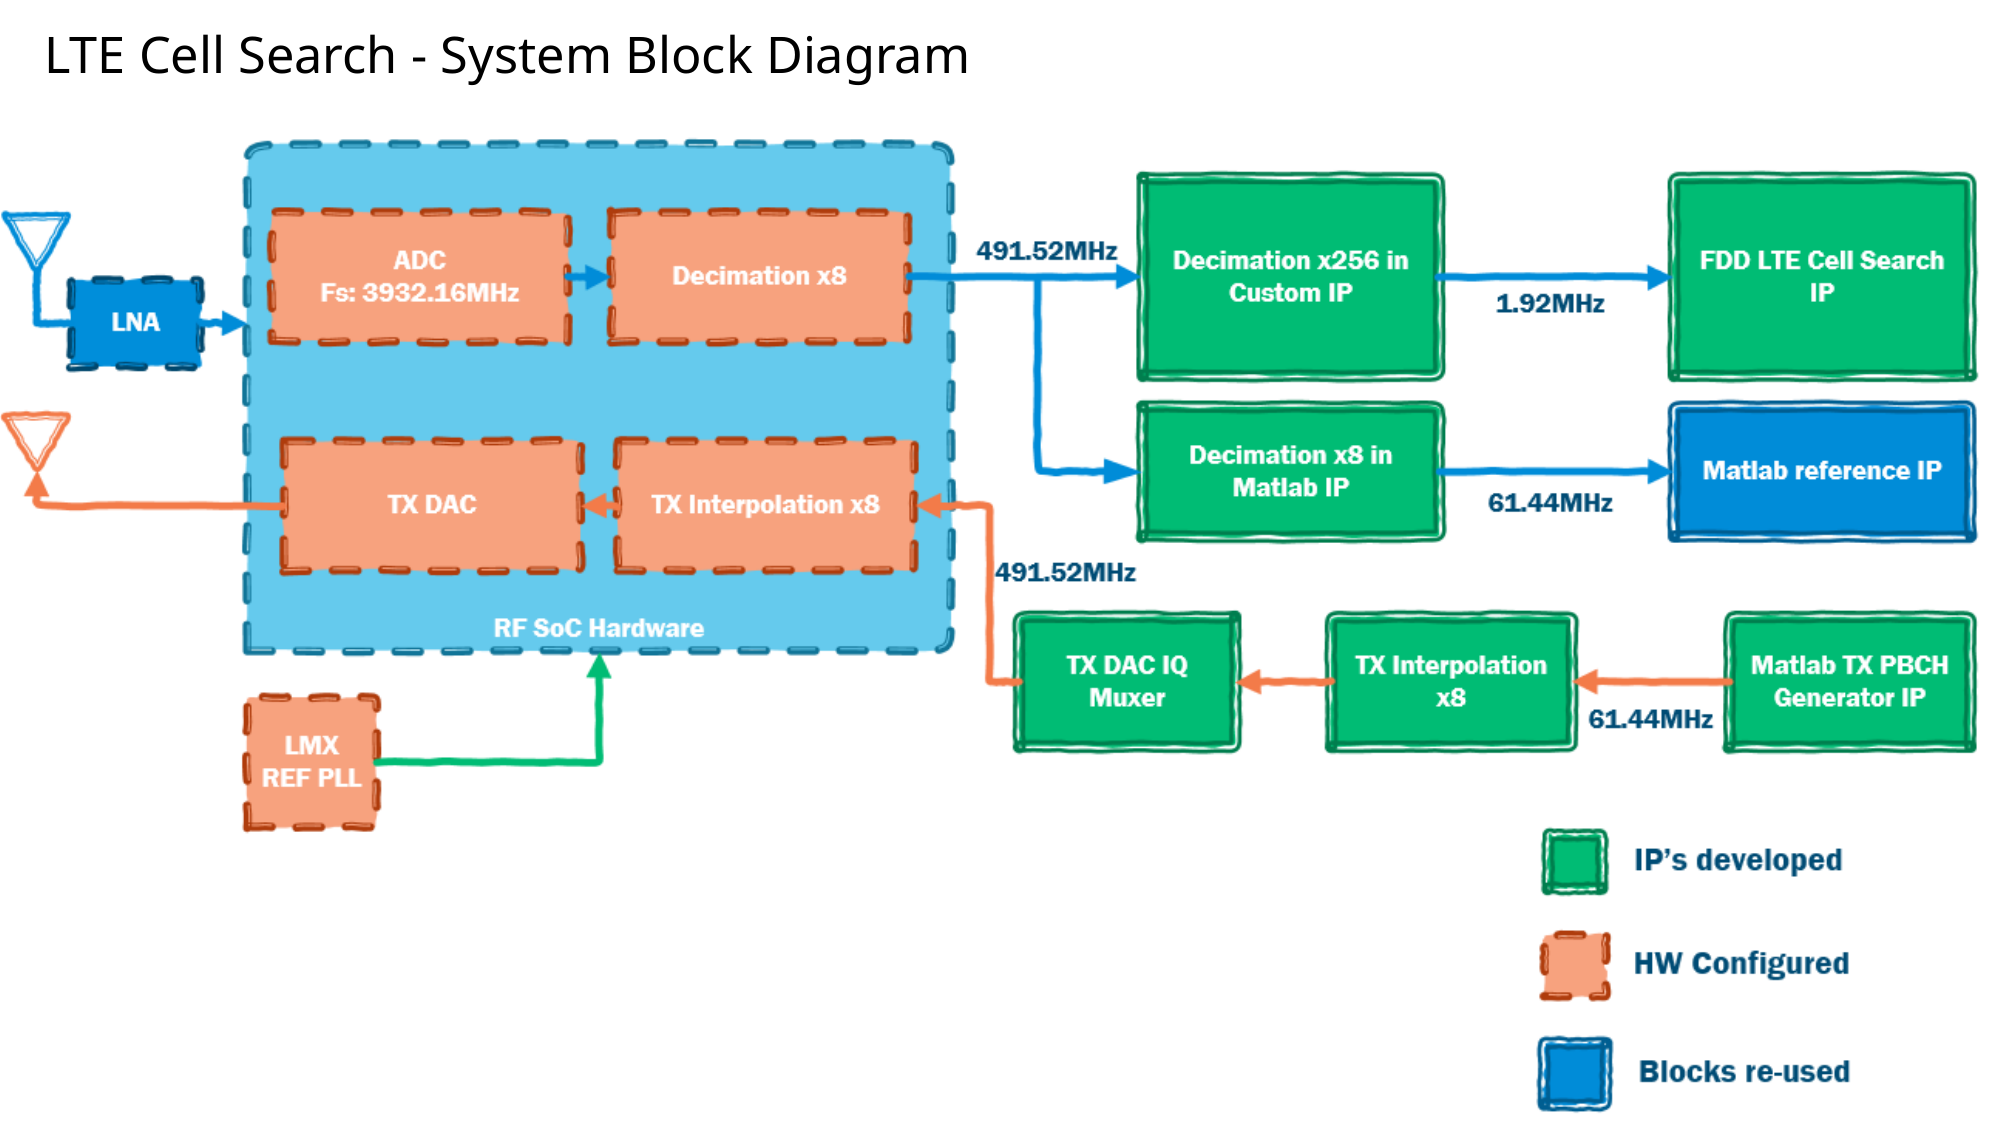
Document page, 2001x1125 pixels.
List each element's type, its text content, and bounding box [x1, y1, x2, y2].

text_box LTE Cell Search - System Block Diagram [29, 22, 1755, 93]
picture [0, 118, 2000, 1125]
